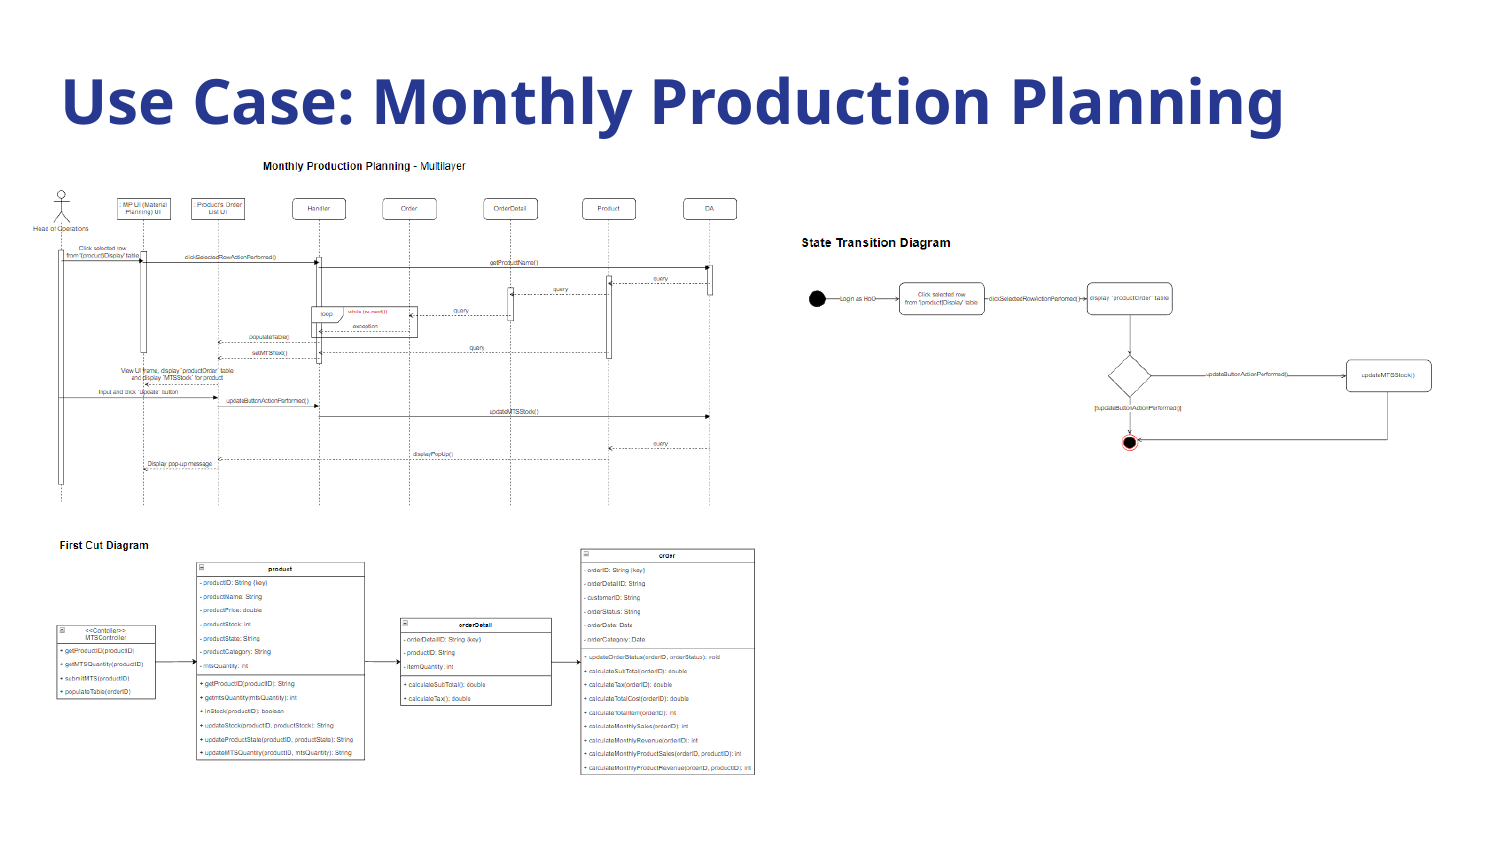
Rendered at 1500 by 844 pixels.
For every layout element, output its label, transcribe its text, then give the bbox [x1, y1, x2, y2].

text_box Use Case: Monthly Production Planning [45, 46, 1500, 152]
picture [24, 154, 1451, 782]
